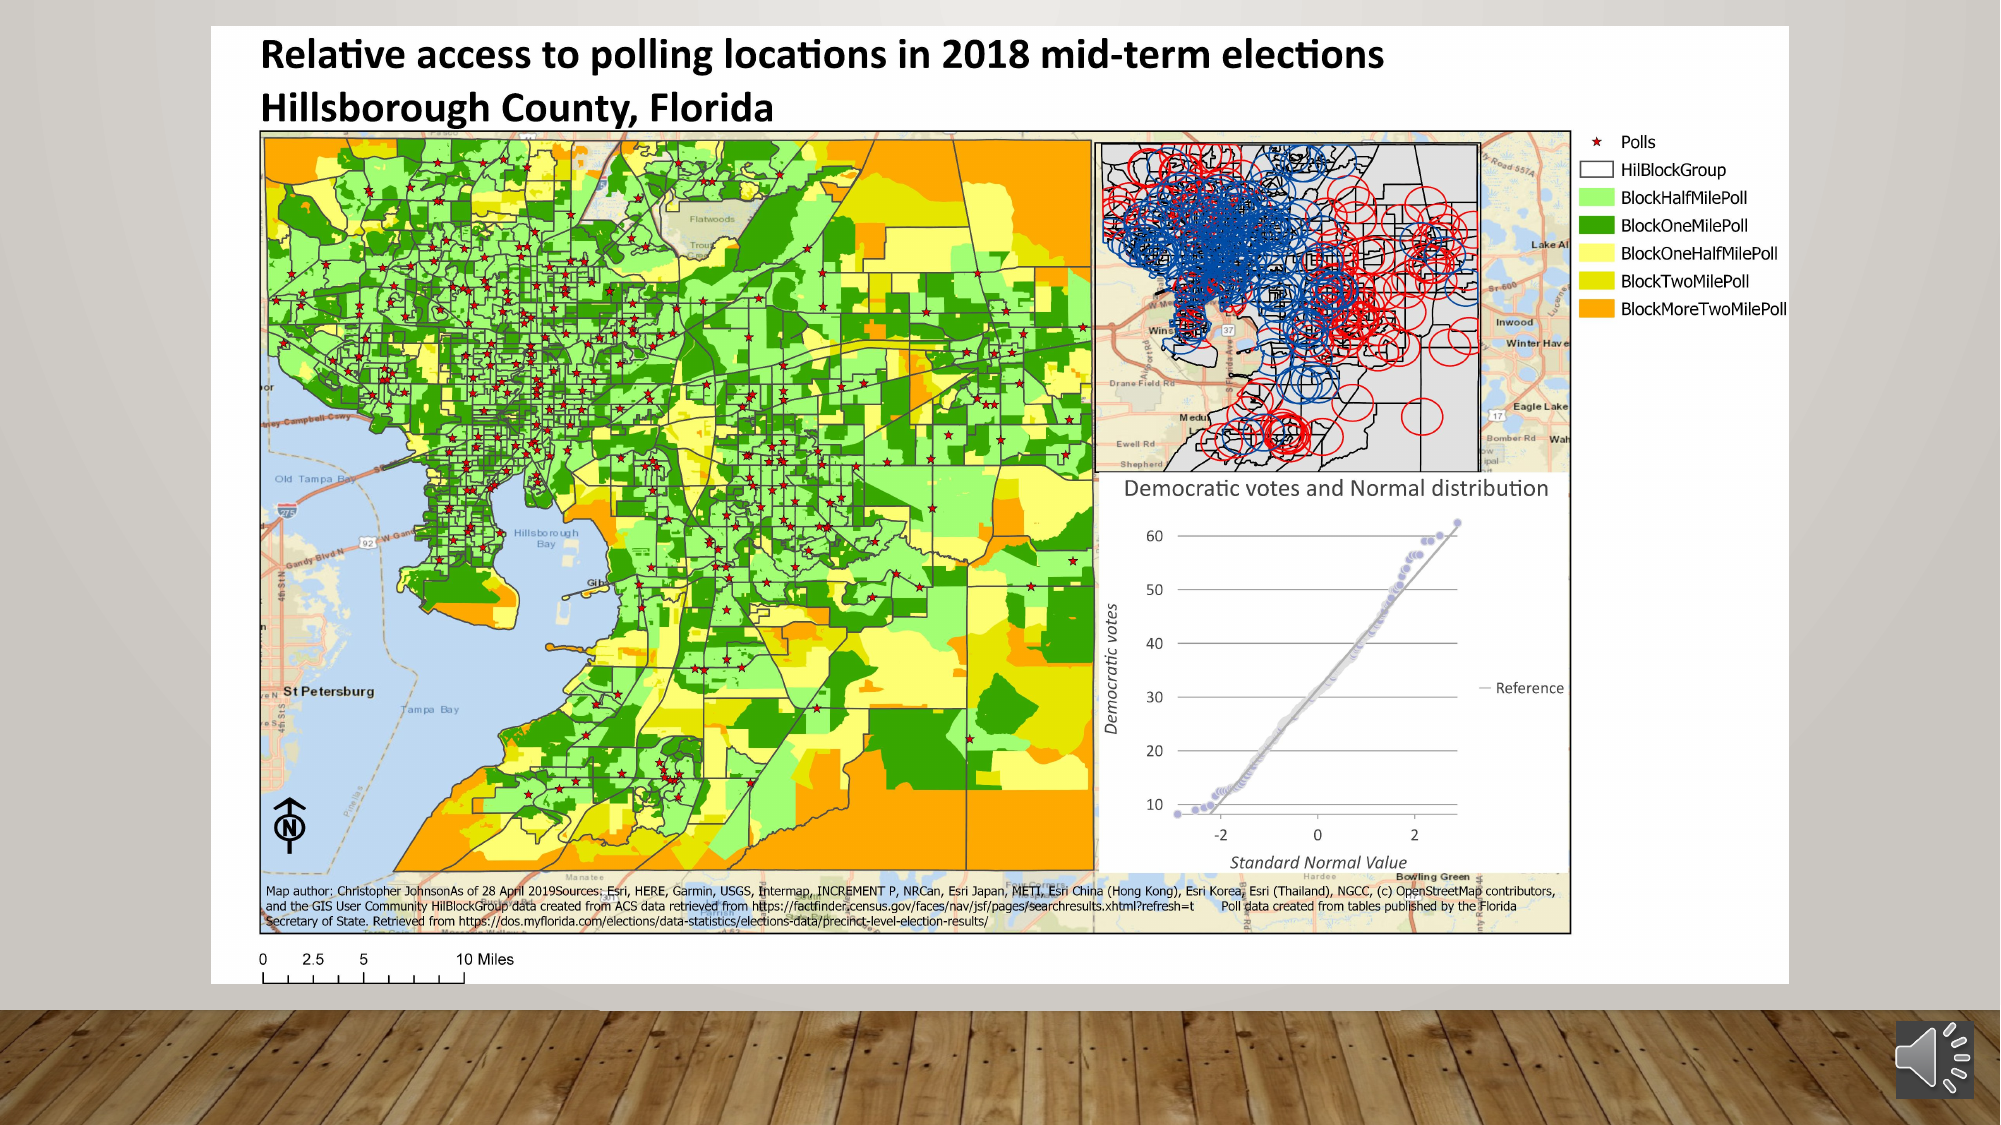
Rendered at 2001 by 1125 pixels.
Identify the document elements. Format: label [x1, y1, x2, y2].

text_box [0, 0, 2000, 1012]
picture [211, 26, 1789, 985]
picture [0, 1012, 2000, 1125]
